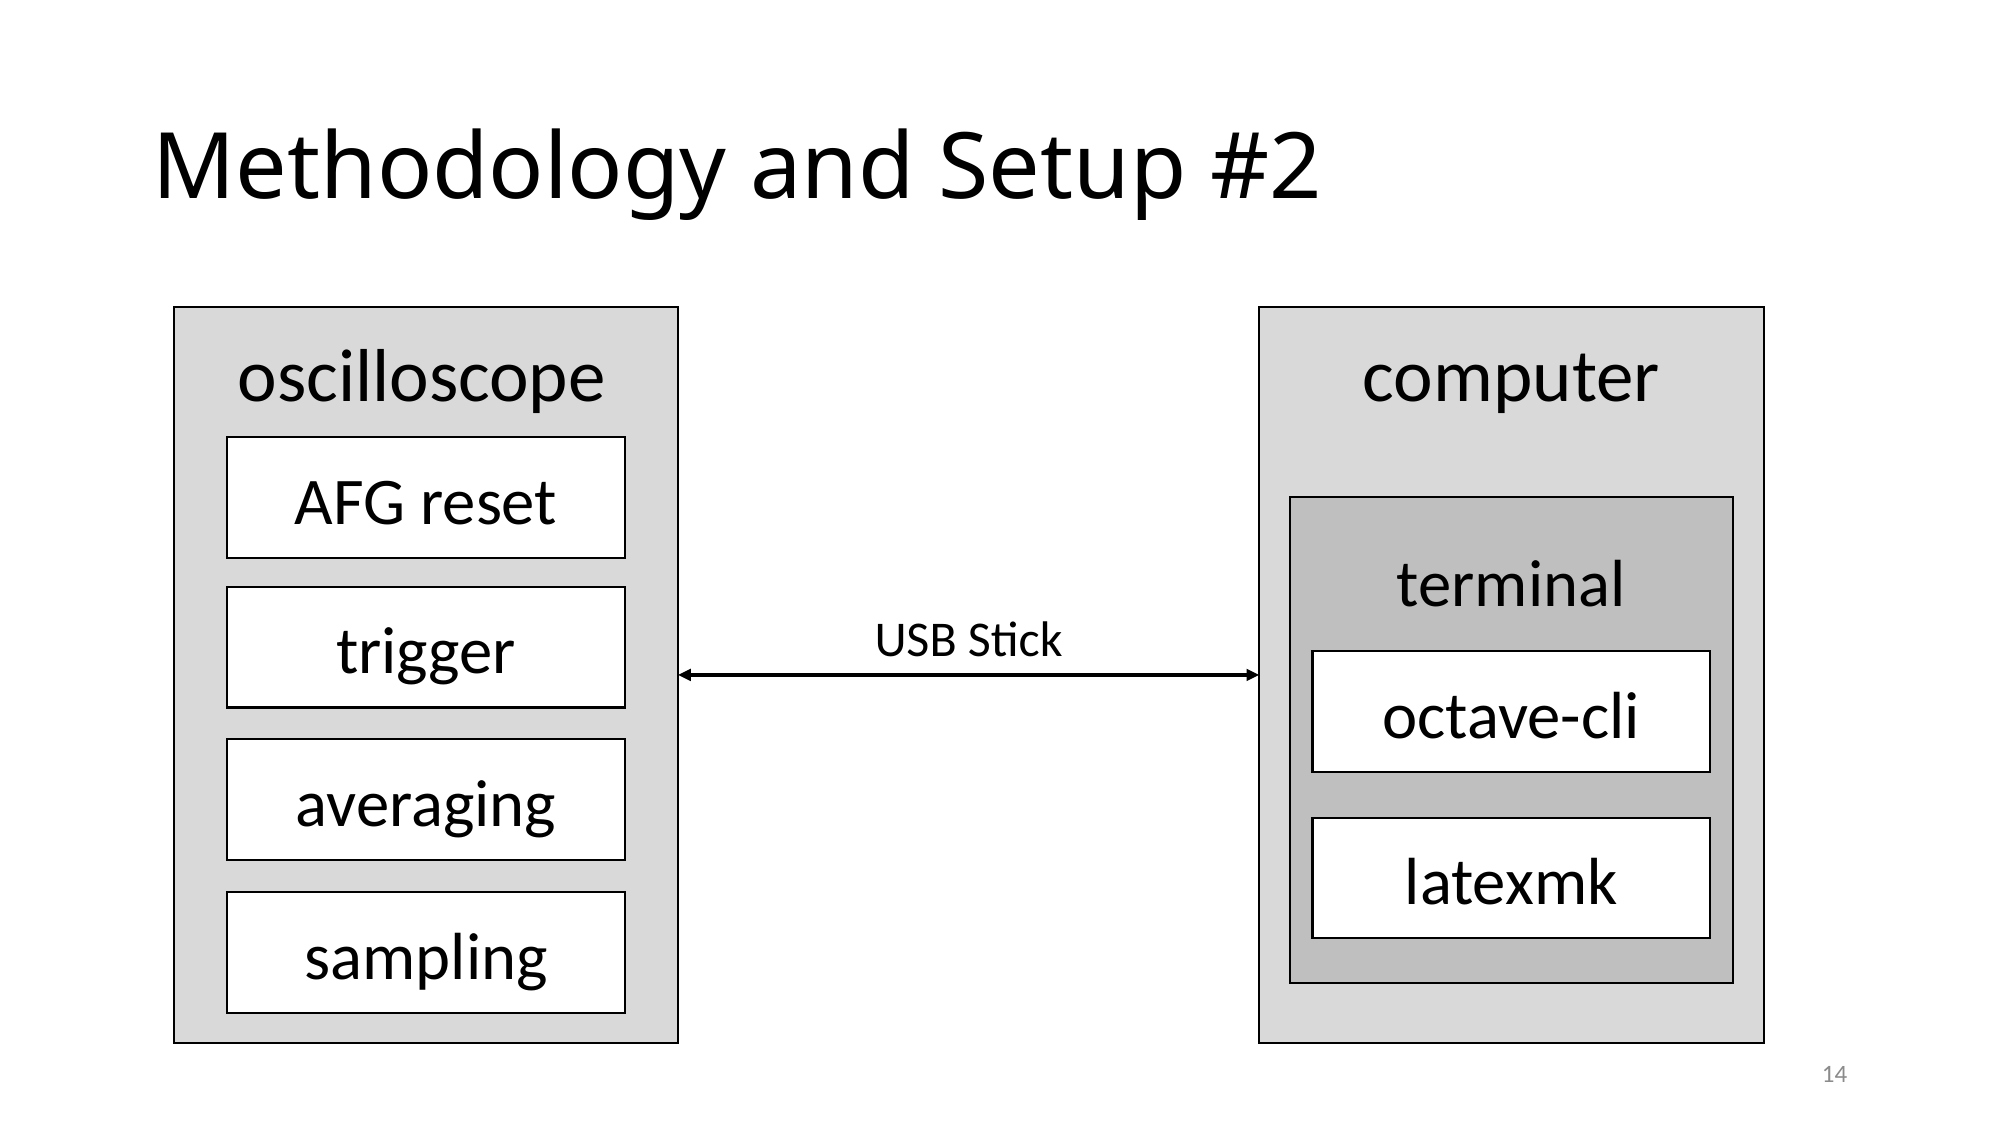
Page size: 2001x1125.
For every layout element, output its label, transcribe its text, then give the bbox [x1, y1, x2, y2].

text_box computer [1275, 319, 1748, 424]
text_box octave-cli [1311, 650, 1711, 773]
text_box [1258, 306, 1765, 1044]
title Methodology and Setup #2 [137, 59, 1863, 278]
text_box latexmk [1311, 817, 1711, 939]
text_box [1289, 496, 1734, 532]
text_box sampling [226, 891, 626, 1014]
text_box oscilloscope [185, 319, 658, 424]
text_box [173, 306, 679, 1044]
text_box AFG reset [226, 436, 626, 559]
text_box averaging [226, 738, 626, 861]
text_box terminal [1275, 532, 1748, 627]
text_box trigger [226, 586, 626, 709]
text_box [1289, 627, 1734, 984]
slide_number 14 [1412, 1042, 1863, 1103]
text_box USB Stick [720, 598, 1217, 674]
